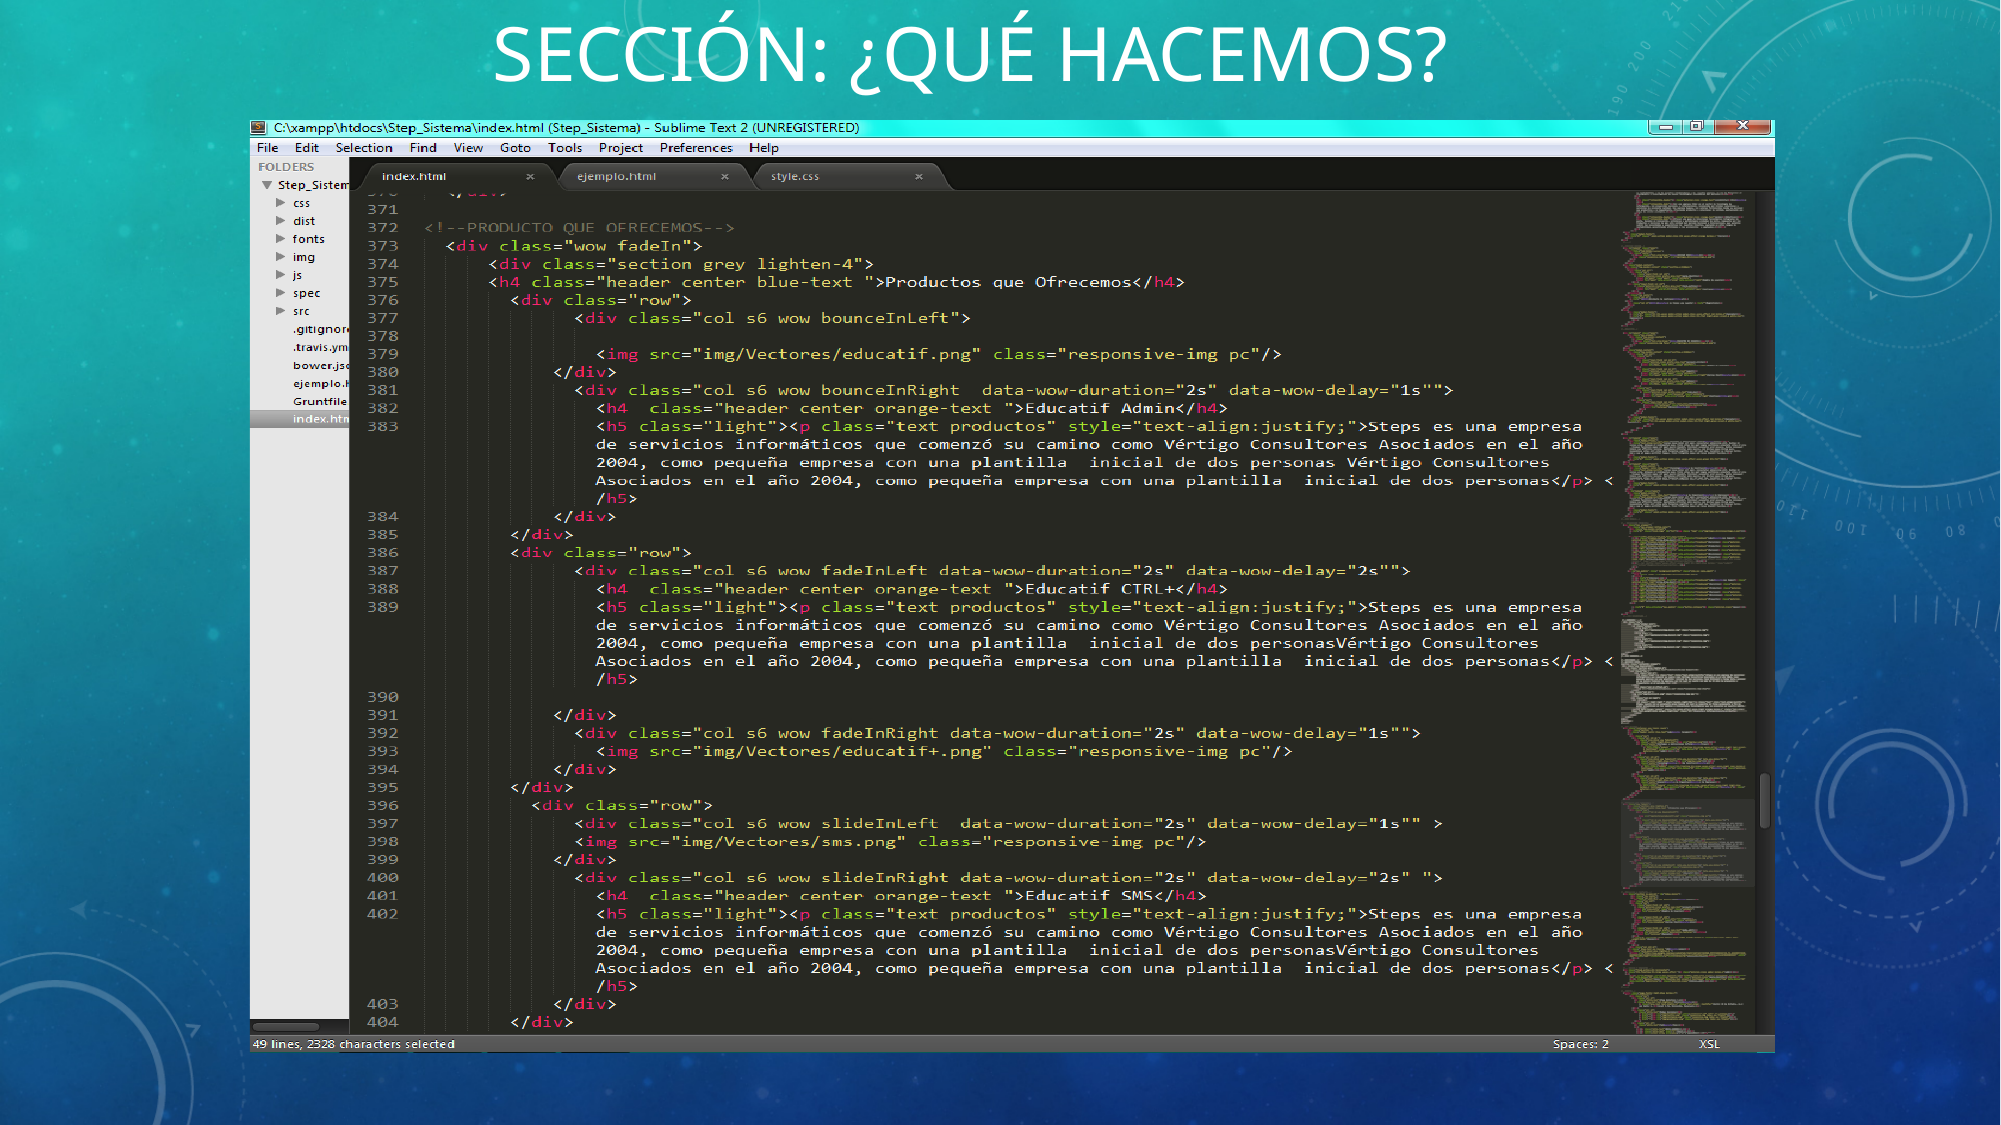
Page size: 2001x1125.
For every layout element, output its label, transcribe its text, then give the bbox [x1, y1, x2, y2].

title Sección: ¿QUÉ HACEMOS? [139, 0, 1802, 105]
picture [0, 0, 2001, 1125]
